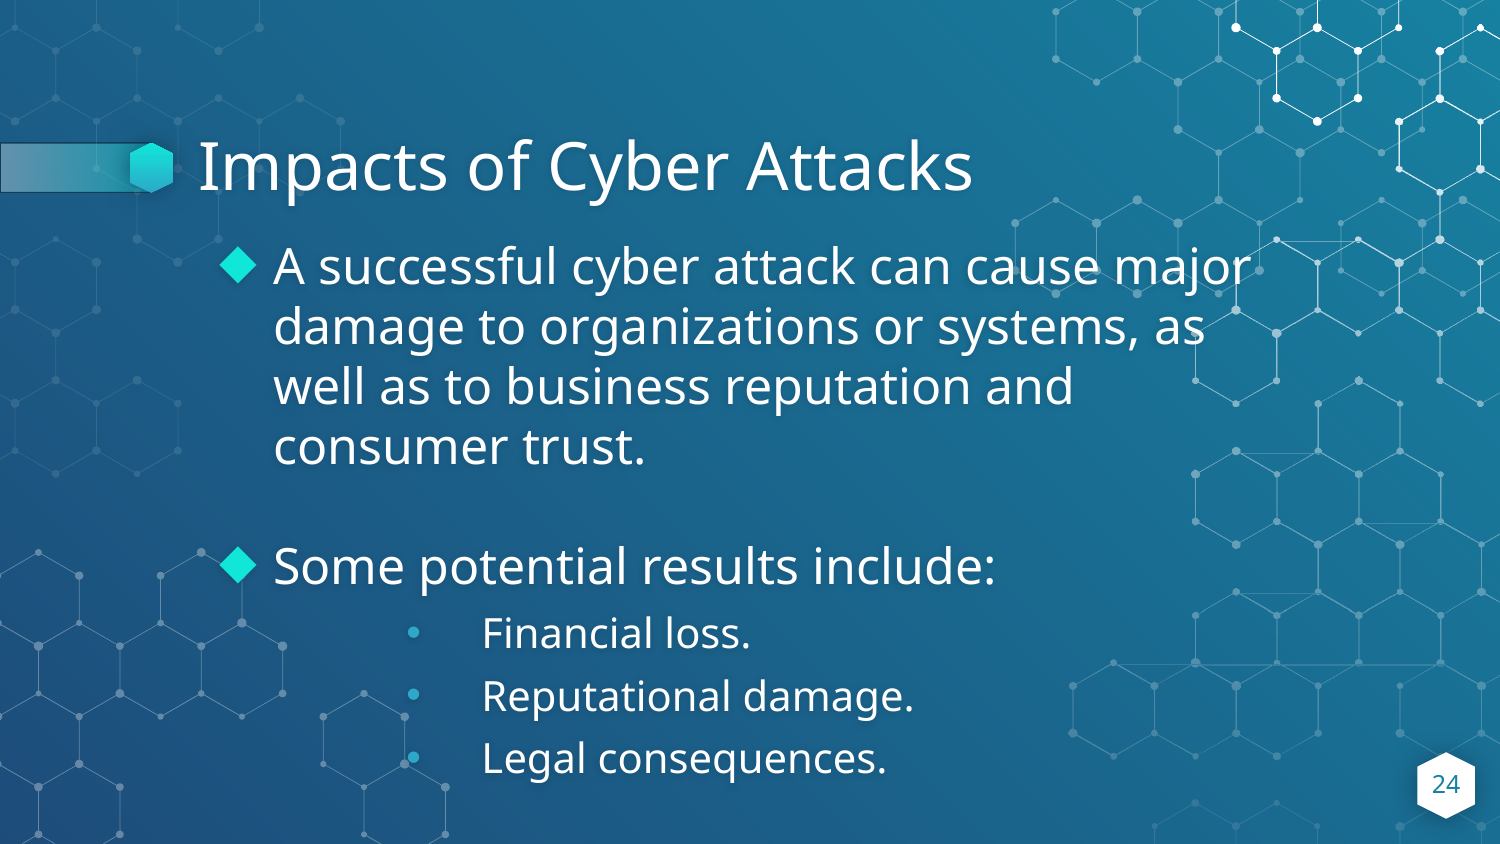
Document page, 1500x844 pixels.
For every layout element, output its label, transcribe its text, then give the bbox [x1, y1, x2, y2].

list A successful cyber attack can cause major damage to organizations or systems, as well as to business reputation and consumer trust. Some potential results include: Financial loss. Reputational damage. Legal consequences. [198, 234, 1302, 766]
title Impacts of Cyber Attacks [198, 140, 1302, 198]
slide_number 24 [1417, 752, 1475, 819]
